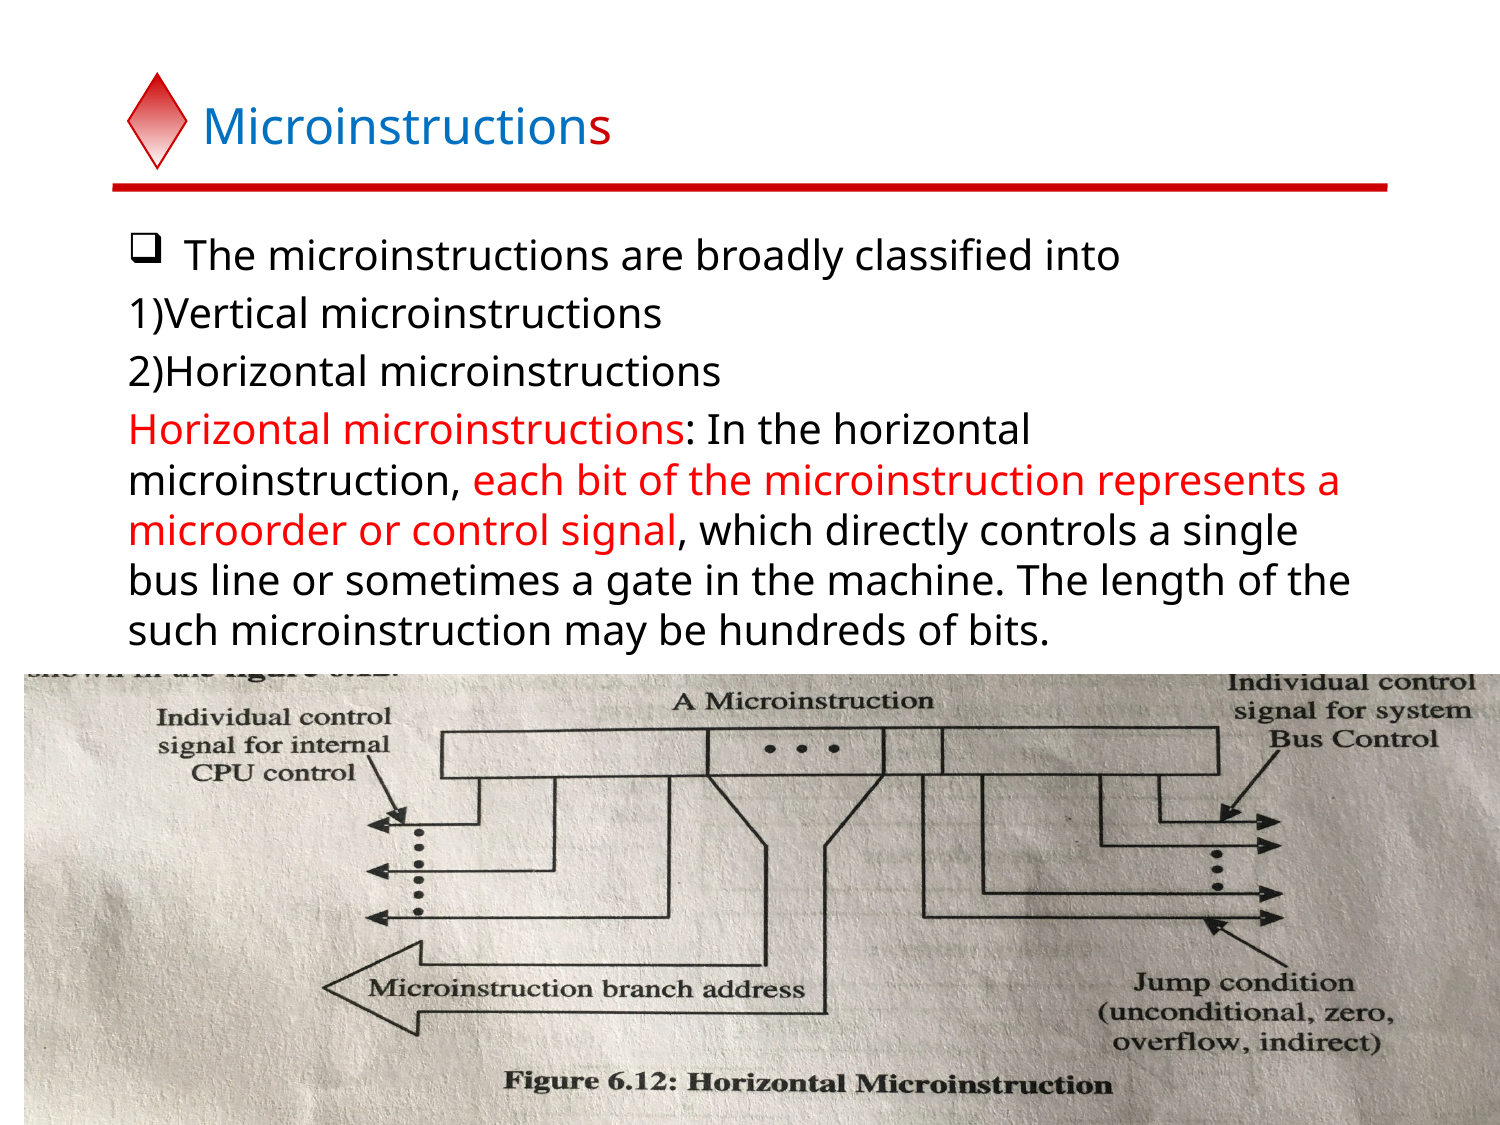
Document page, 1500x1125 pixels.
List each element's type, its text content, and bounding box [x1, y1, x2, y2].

picture [24, 674, 1500, 1125]
title Microinstructions [187, 75, 1388, 175]
list The microinstructions are broadly classified into 1)Vertical microinstructions 2)Horizontal microinstructions Horizontal microinstructions: In the horizontal microinstruction, each bit of the microinstruction represents a microorder or control signal, which directly controls a single bus line or sometimes a gate in the machine. The length of the such microinstruction may be hundreds of bits. [112, 220, 1388, 673]
